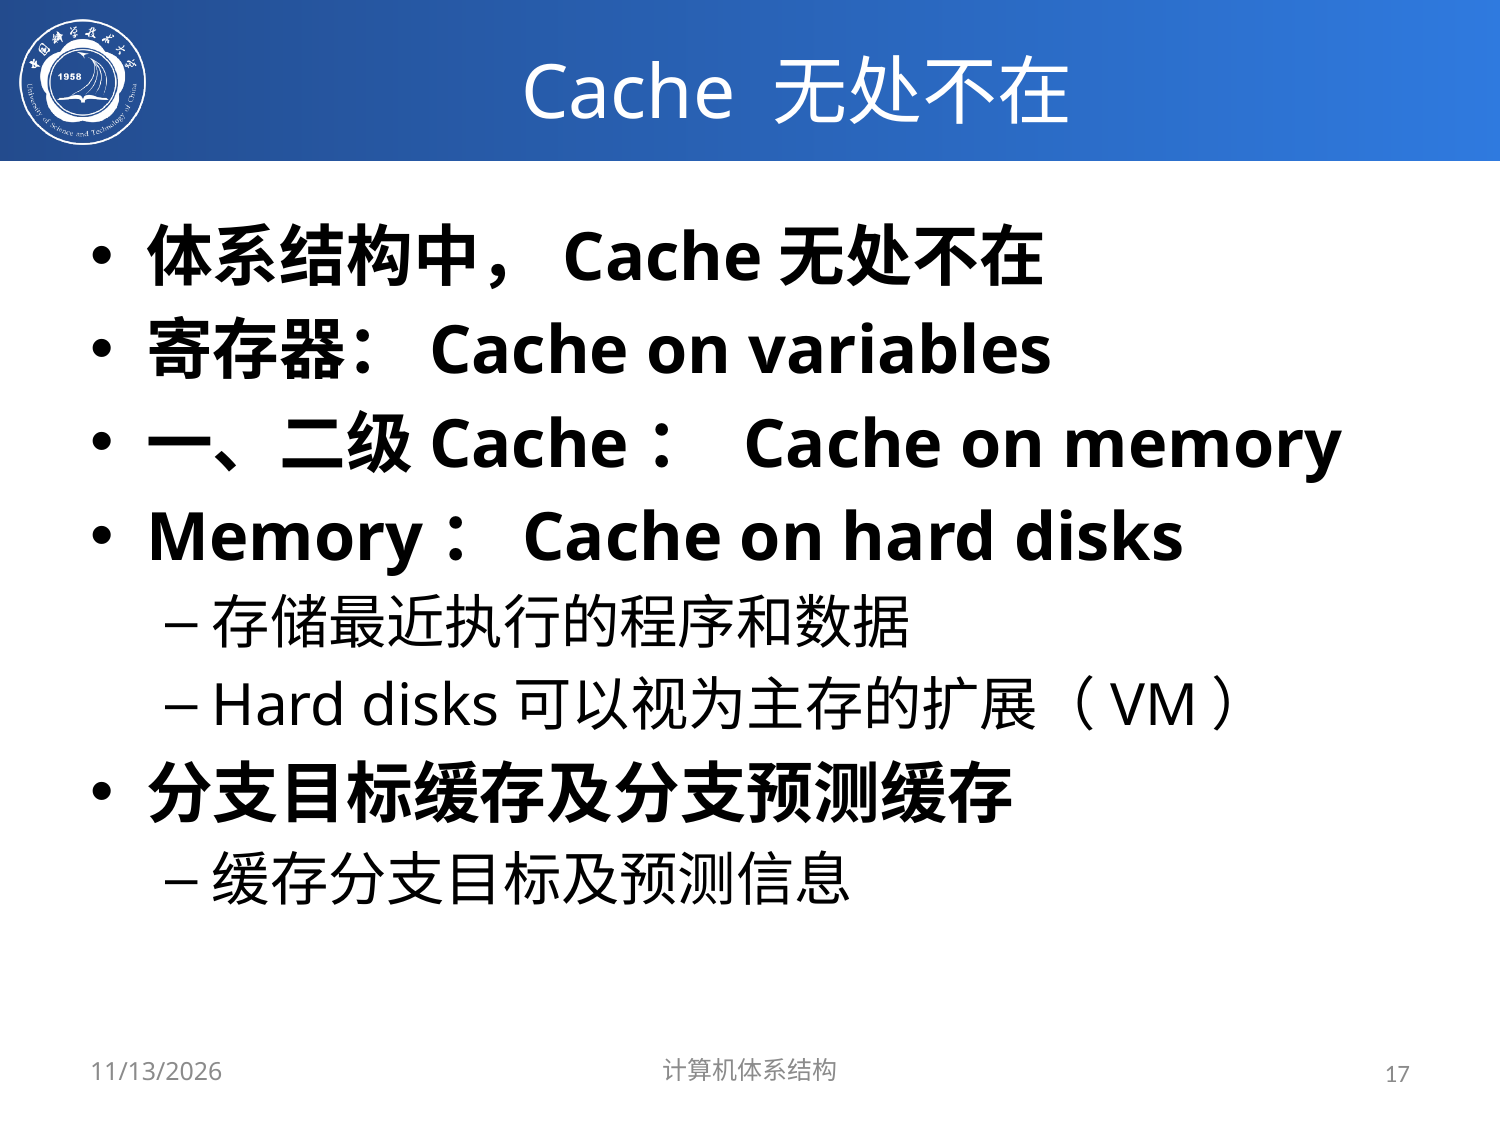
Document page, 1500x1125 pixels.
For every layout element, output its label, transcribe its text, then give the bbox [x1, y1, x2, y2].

footer 计算机体系结构 [512, 1042, 988, 1103]
picture [19, 19, 146, 145]
slide_number 17 [1074, 1042, 1425, 1103]
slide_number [75, 1042, 425, 1103]
list 体系结构中，Cache无处不在 寄存器：Cache on variables 一、二级Cache： Cache on memory Memory：Cache on hard disks 存储最近执行的程序和数据 Hard disks可以视为主存的扩展（VM） 分支目标缓存及分支预测缓存 缓存分支目标及预测信息 [75, 206, 1425, 1036]
title Cache 无处不在 [169, 24, 1425, 153]
